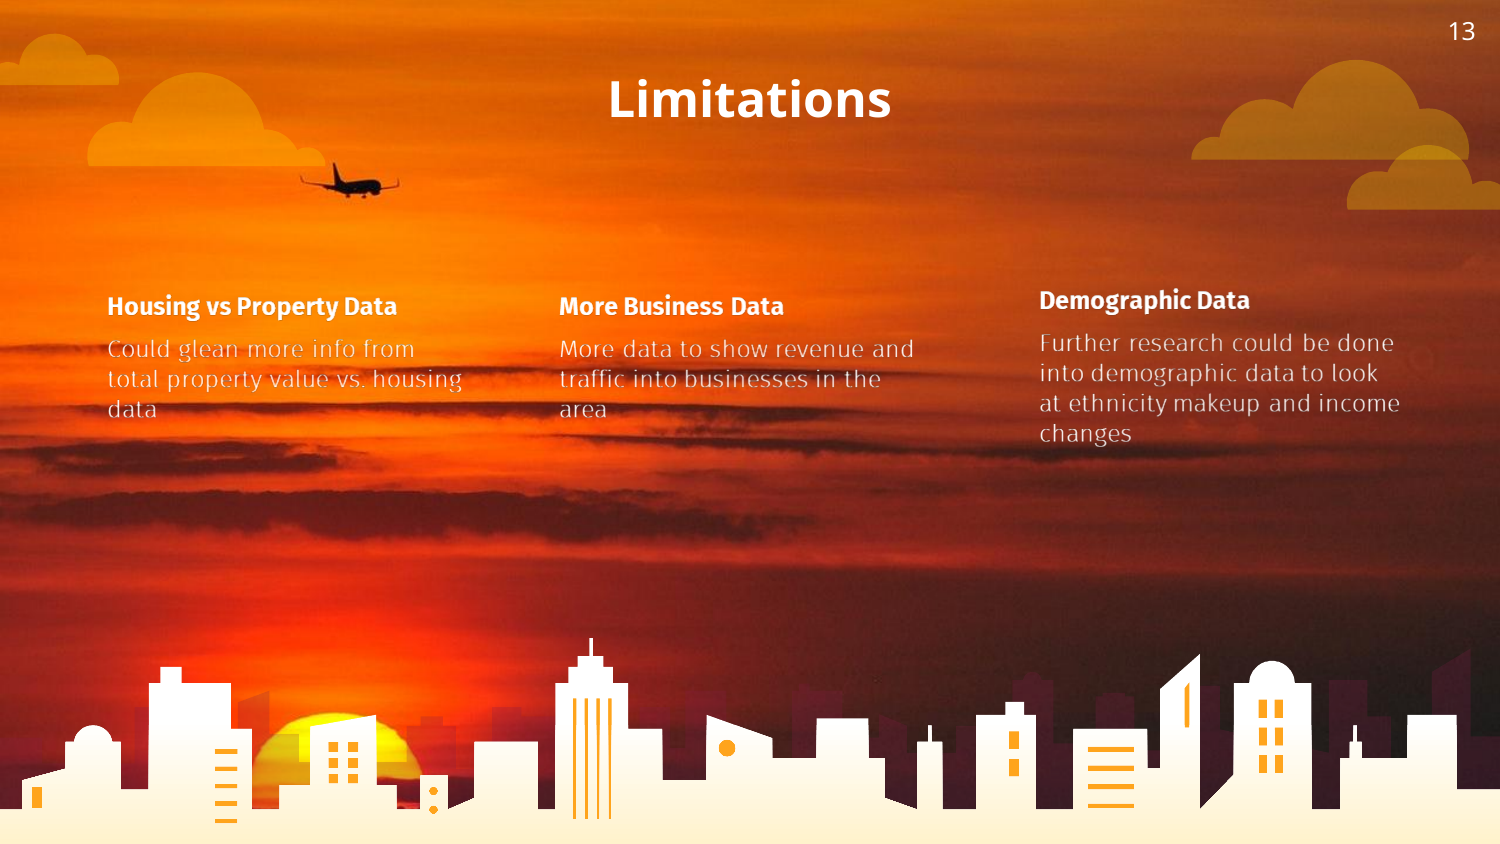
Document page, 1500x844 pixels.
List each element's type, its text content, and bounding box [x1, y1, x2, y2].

title Limitations [360, 32, 1140, 164]
slide_number 13 [1400, 0, 1491, 65]
picture [0, 0, 1500, 769]
